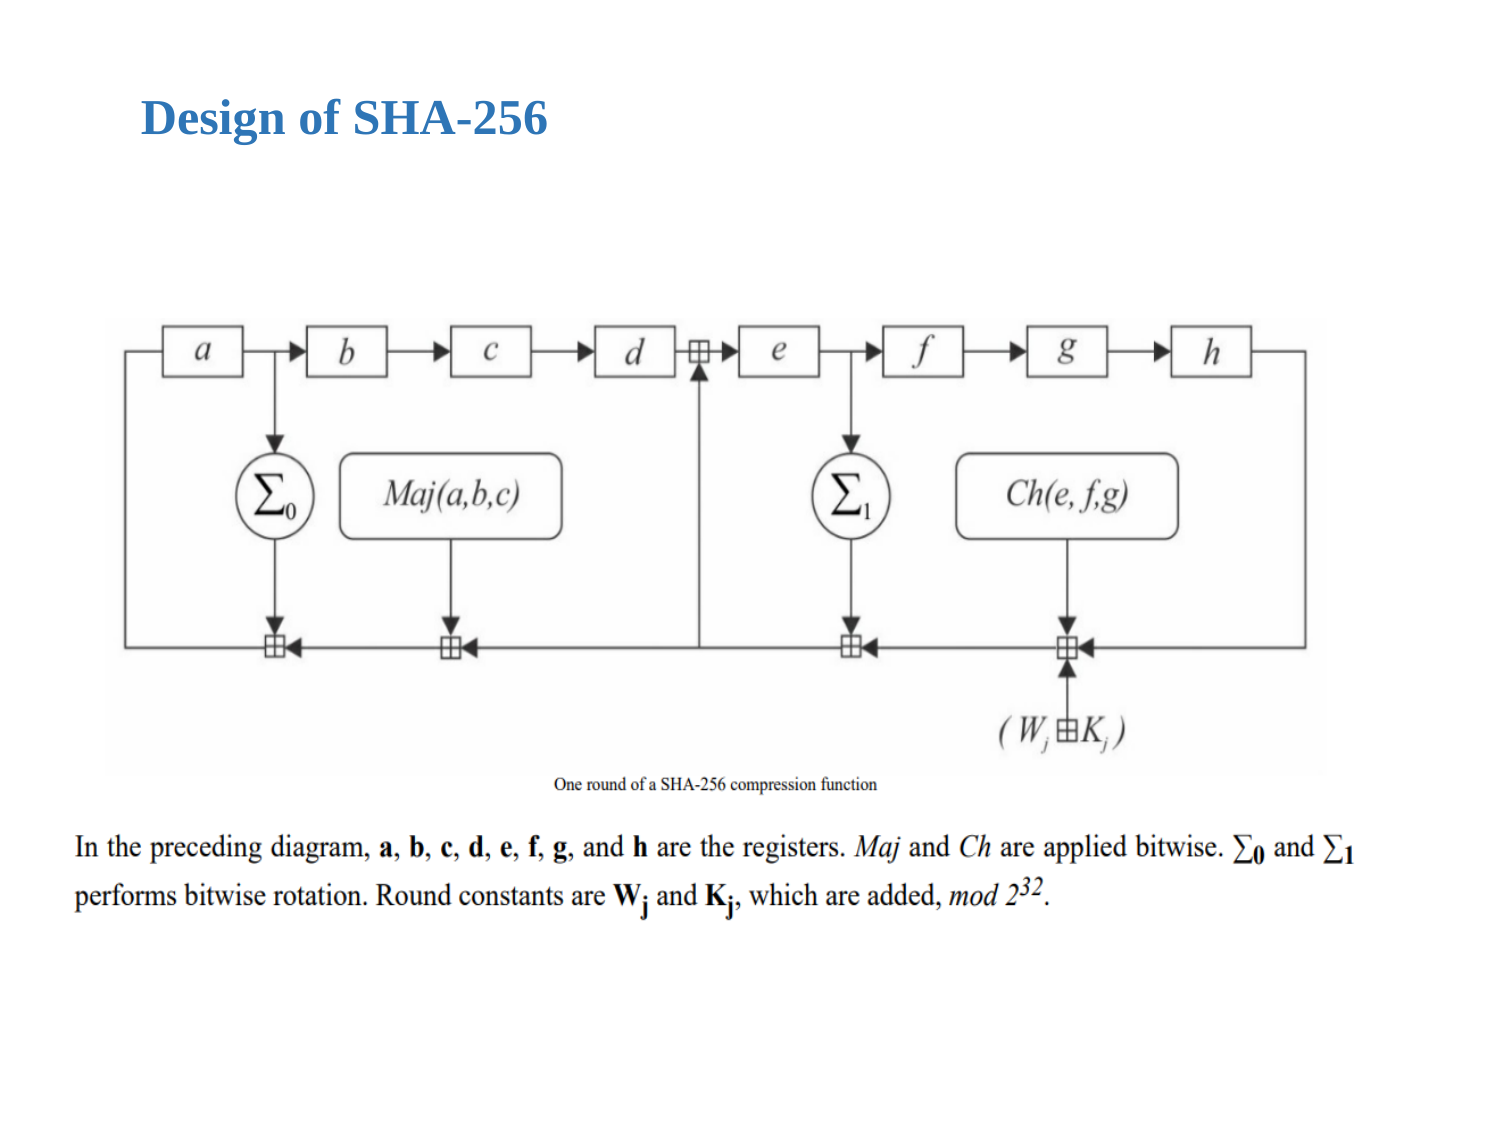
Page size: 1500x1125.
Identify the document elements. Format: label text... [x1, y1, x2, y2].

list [65, 318, 1370, 934]
title Design of SHA-256 [113, 83, 1126, 153]
